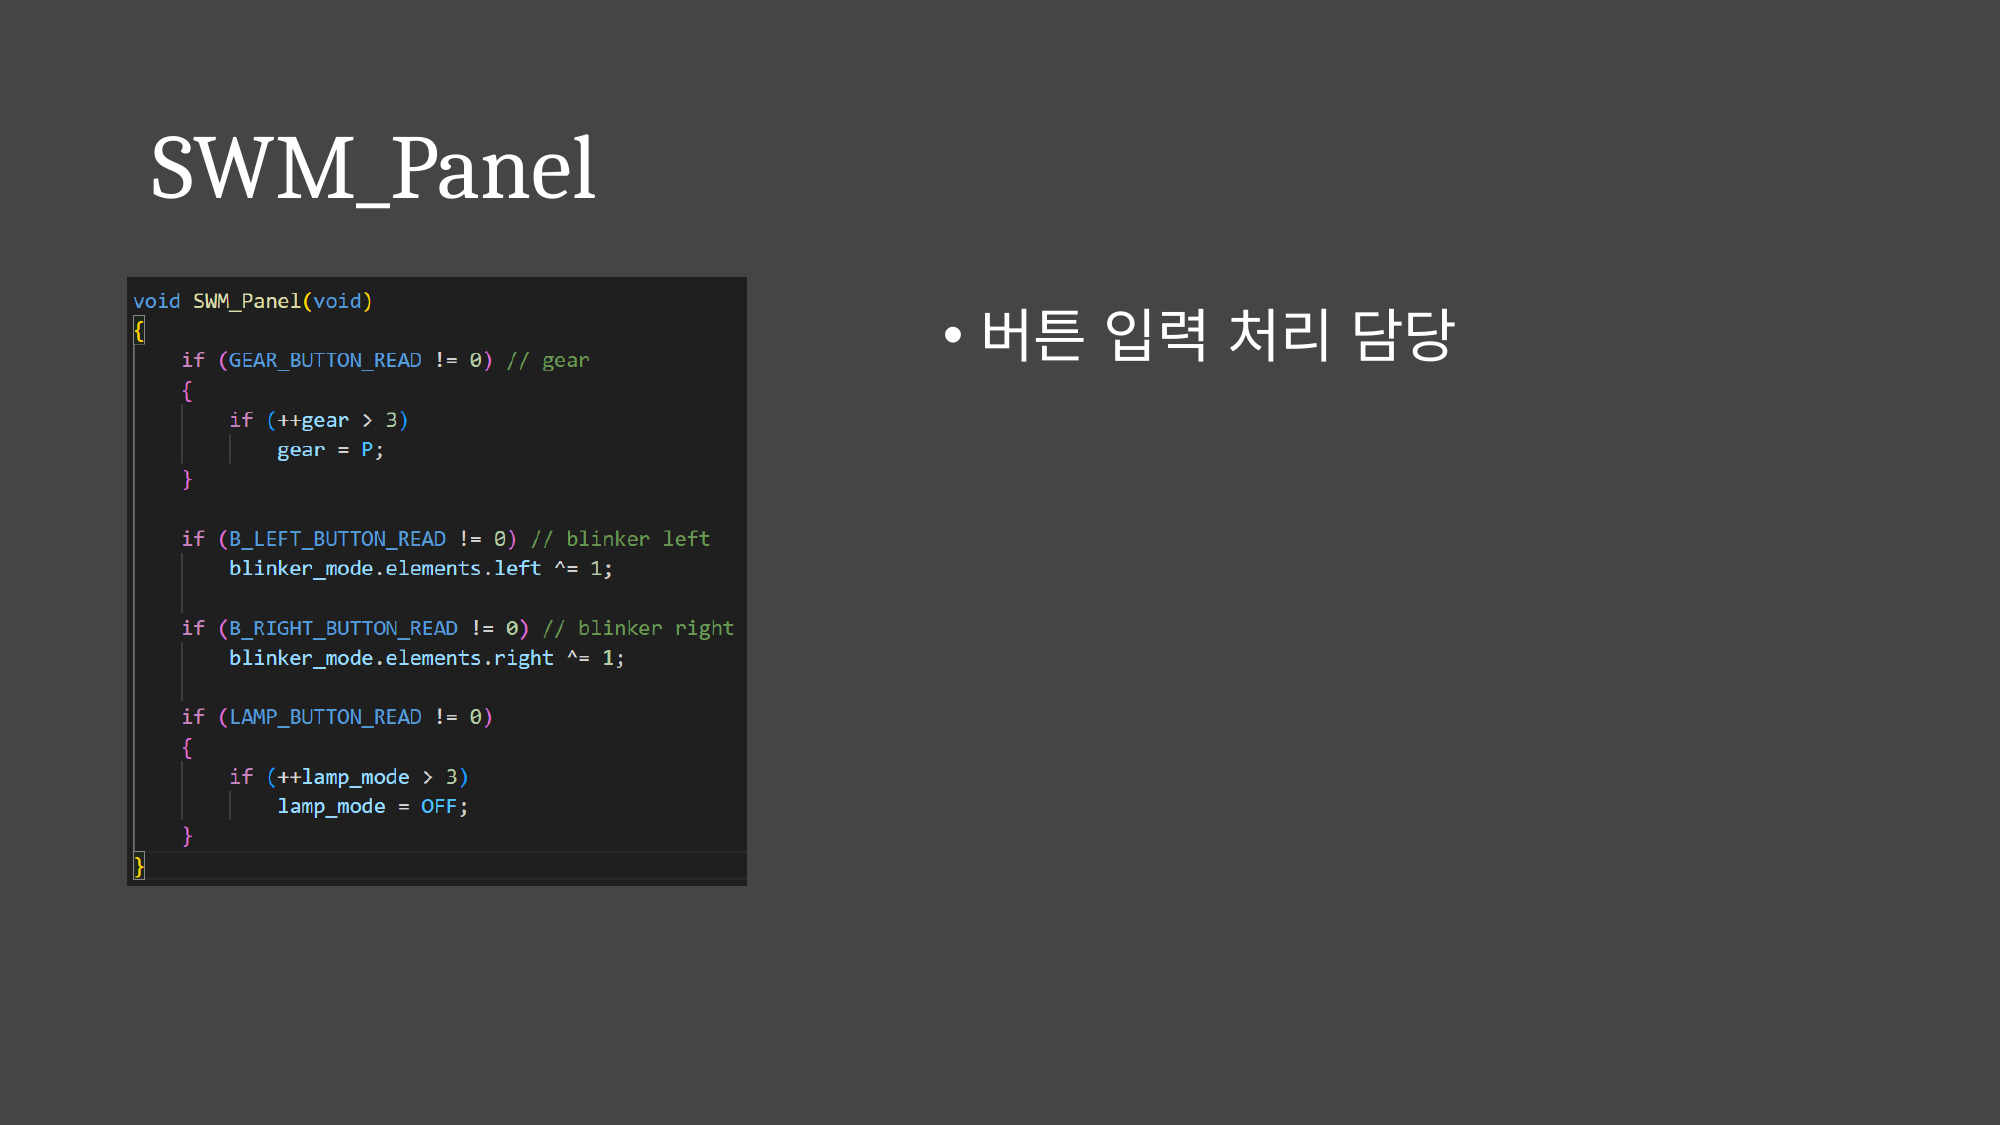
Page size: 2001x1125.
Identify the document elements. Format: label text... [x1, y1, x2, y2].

picture [127, 277, 747, 886]
title SWM_Panel [137, 59, 1863, 278]
list 버튼 입력 처리 담당 [927, 299, 1863, 1014]
